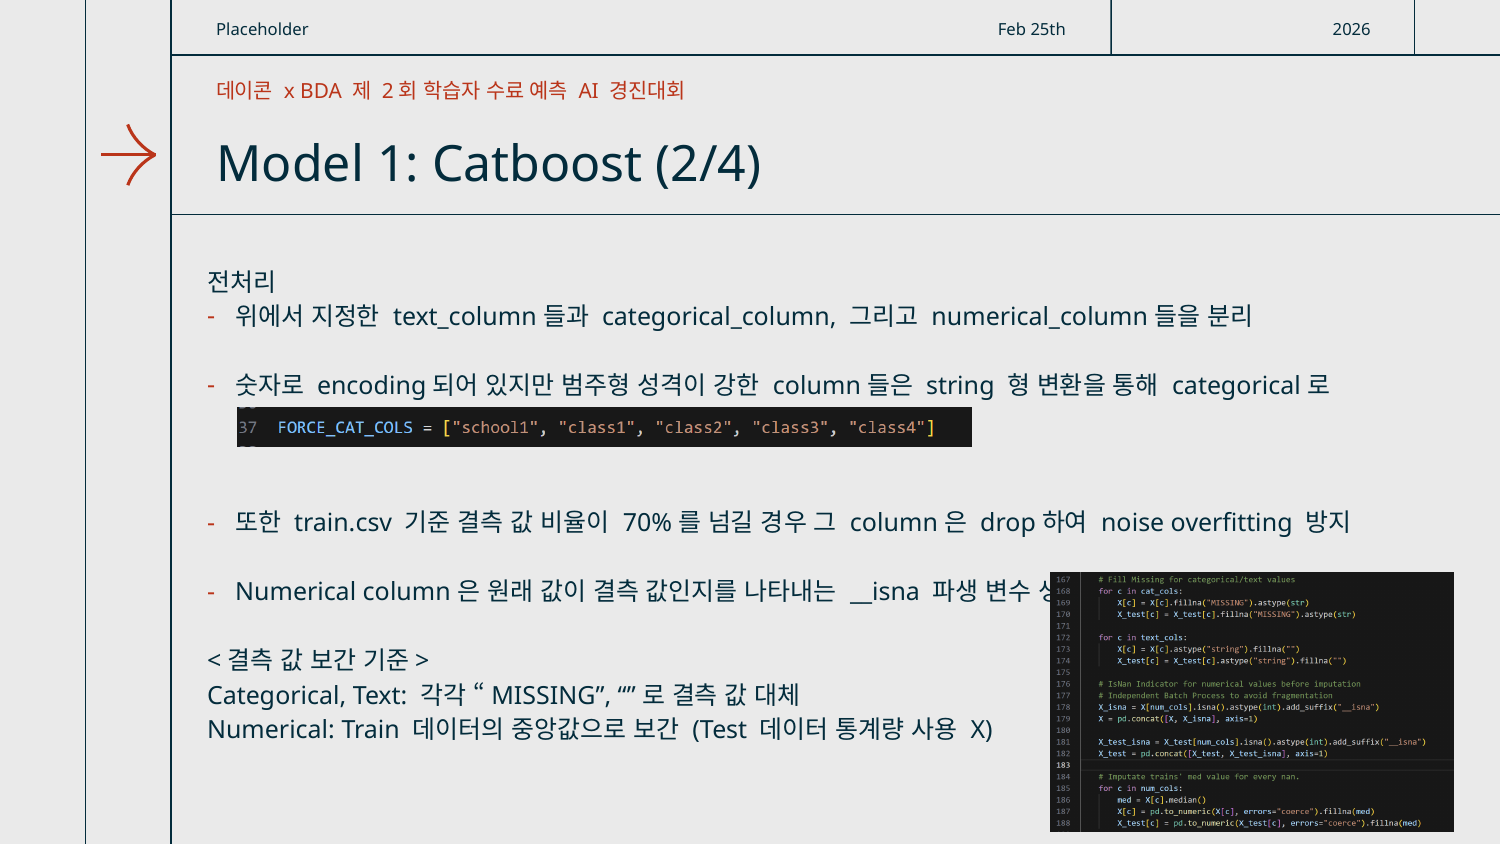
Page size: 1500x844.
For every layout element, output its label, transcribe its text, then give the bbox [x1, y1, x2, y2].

picture [237, 407, 972, 447]
subtitle 2026 [1112, 0, 1416, 54]
subtitle Feb 25th [670, 0, 1111, 54]
title Model 1: Catboost (2/4) [176, 109, 1415, 213]
subtitle Placeholder [172, 0, 652, 54]
subtitle 데이콘 x BDA 제 2회 학습자 수료 예측 AI 경진대회 [176, 64, 1022, 110]
list 전처리 위에서 지정한 text_column들과 categorical_column, 그리고 numerical_column들을 분리 숫자로 encoding되어 있지만 범주형 성격이 강한 column들은 string 형 변환을 통해 categorical로 명시 또한 train.csv 기준 결측 값 비율이 70%를 넘길 경우 그 column은 drop하여 noise overfitting 방지 Numerical column은 원래 값이 결측 값인지를 나타내는 __isna 파생 변수 생성 <결측 값 보간 기준> Categorical, Text: 각각 “MISSING”, “”로 결측 값 대체 Numerical: Train 데이터의 중앙값으로 보간 (Test 데이터 통계량 사용 X) [207, 261, 1379, 759]
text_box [97, 127, 159, 183]
picture [1049, 572, 1455, 833]
